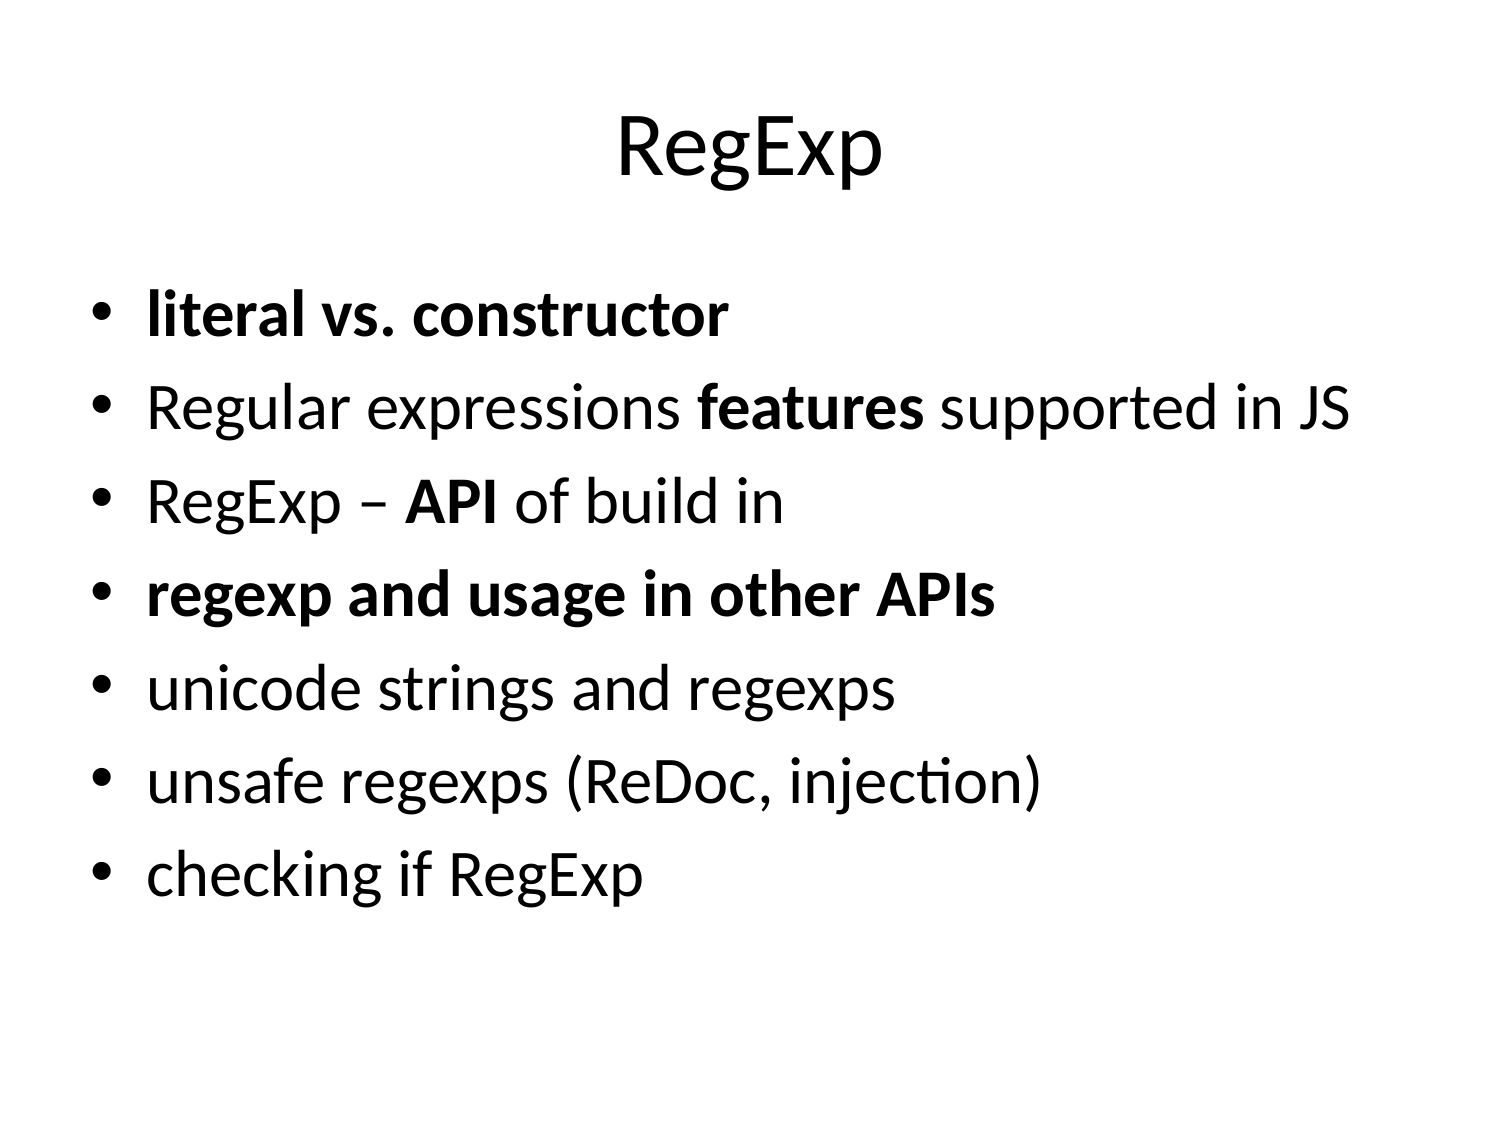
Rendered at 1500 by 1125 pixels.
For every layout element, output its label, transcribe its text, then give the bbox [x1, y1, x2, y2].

list literal vs. constructor Regular expressions features supported in JS RegExp – API of build in regexp and usage in other APIs unicode strings and regexps unsafe regexps (ReDoc, injection) checking if RegExp [75, 262, 1425, 1005]
title RegExp [75, 45, 1425, 233]
